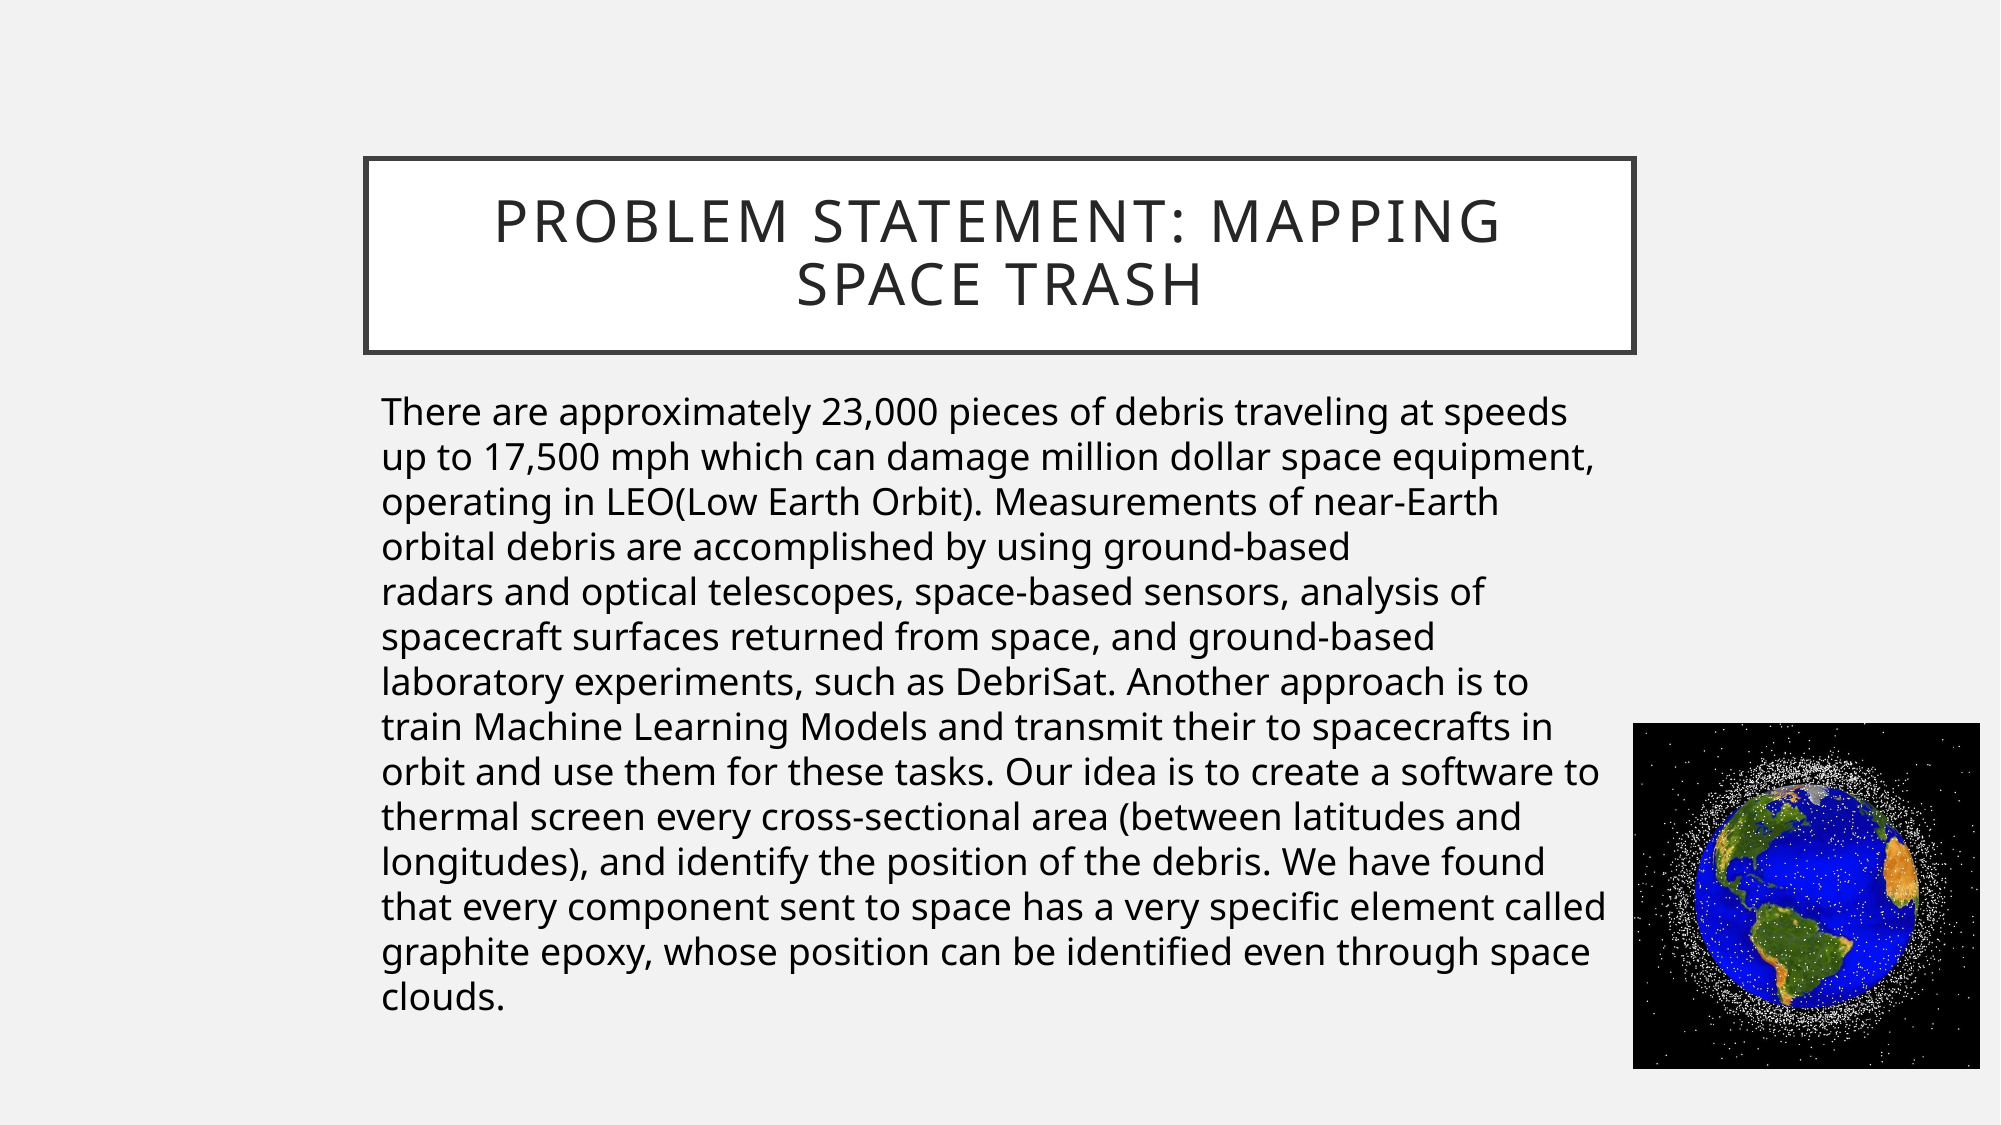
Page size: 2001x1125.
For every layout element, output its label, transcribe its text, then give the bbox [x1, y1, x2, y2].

picture [1633, 722, 1980, 1069]
title Problem statement: Mapping space trash [363, 156, 1637, 355]
list There are approximately 23,000 pieces of debris traveling at speeds up to 17,500 mph which can damage million dollar space equipment, operating in LEO(Low Earth Orbit). Measurements of near-Earth orbital debris are accomplished by using ground-based radars and optical telescopes, space-based sensors, analysis of spacecraft surfaces returned from space, and ground-based laboratory experiments, such as DebriSat. Another approach is to train Machine Learning Models and transmit their to spacecrafts in orbit and use them for these tasks. Our idea is to create a software to thermal screen every cross-sectional area (between latitudes and longitudes), and identify the position of the debris. We have found that every component sent to space has a very specific element called graphite epoxy, whose position can be identified even through space clouds. [366, 380, 1634, 942]
